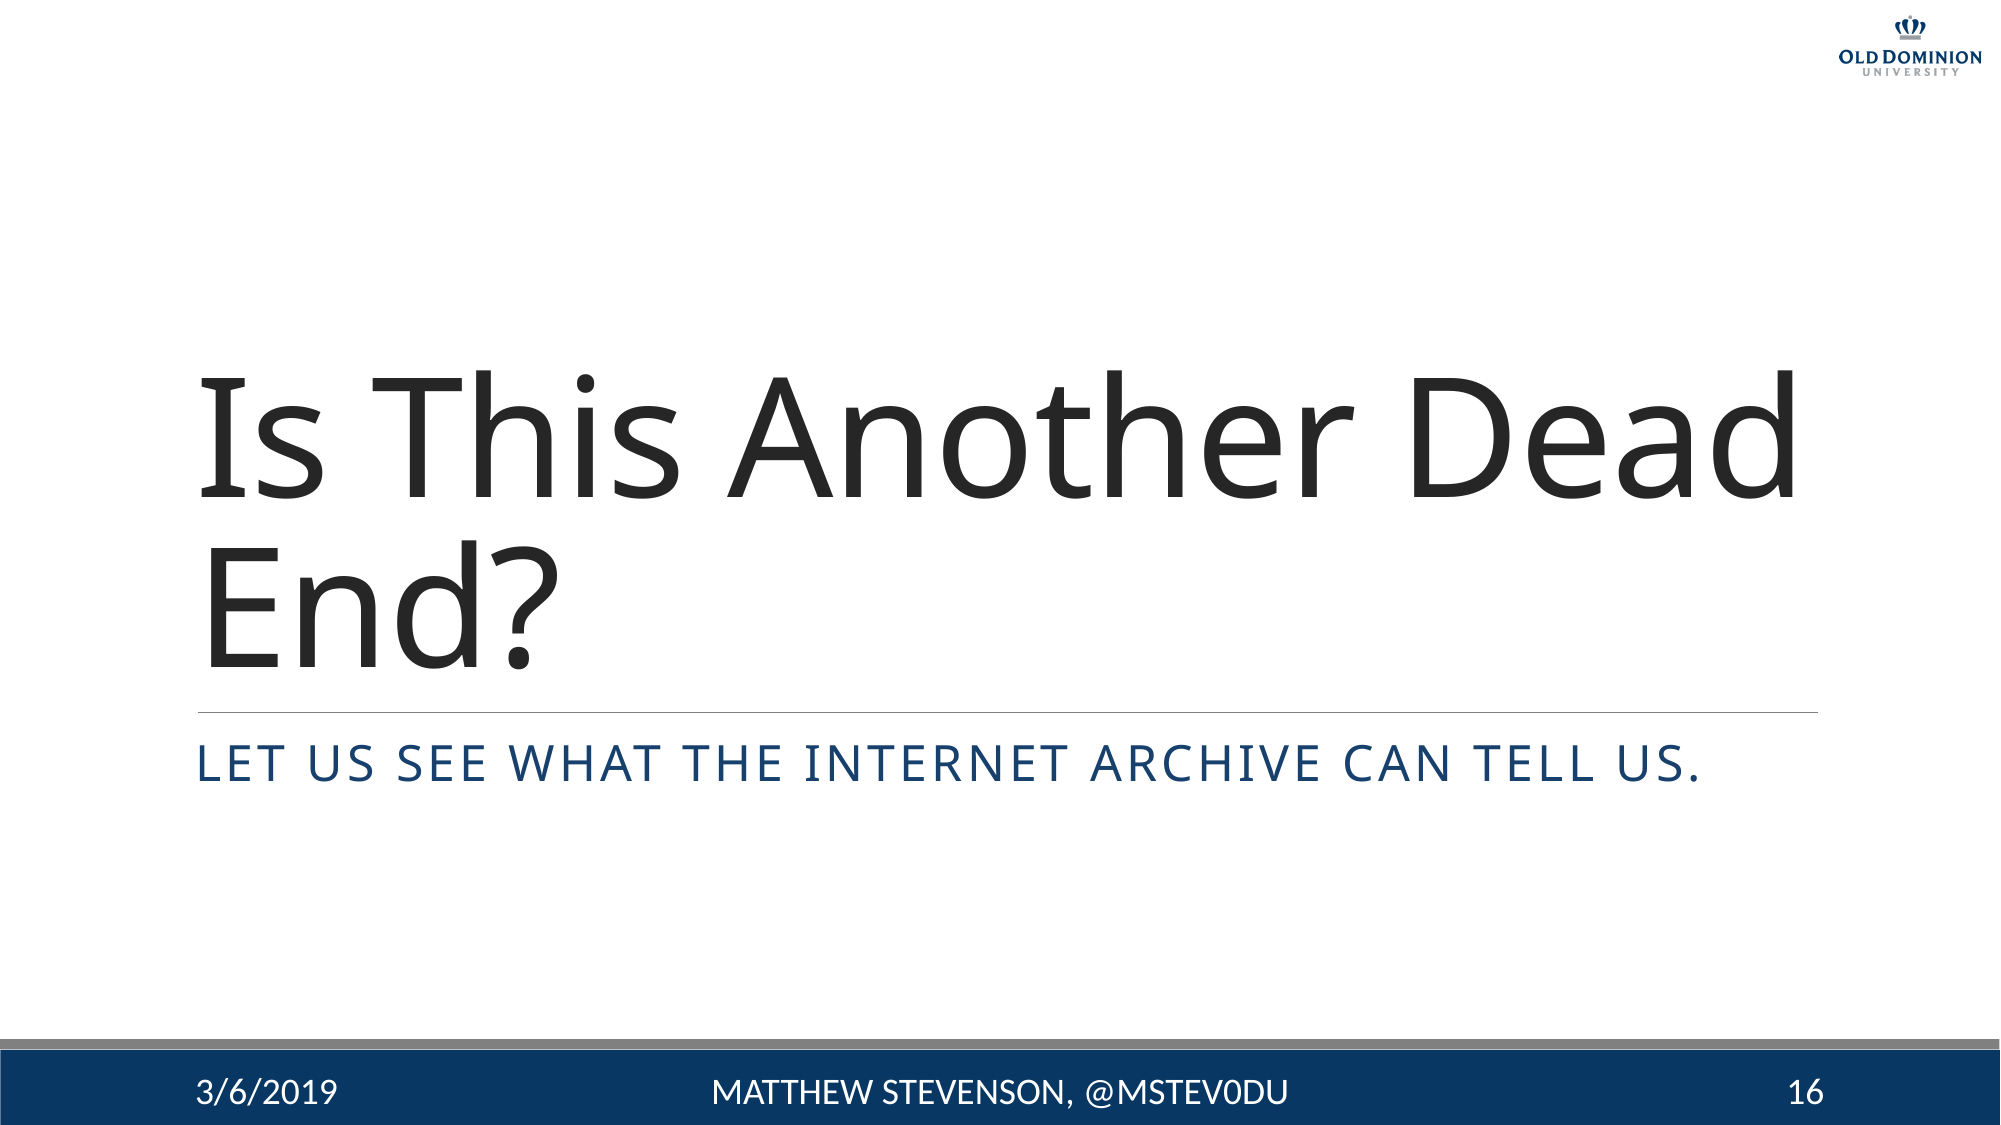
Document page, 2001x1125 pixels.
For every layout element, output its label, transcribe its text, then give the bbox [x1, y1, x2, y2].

slide_number 16 [1624, 1059, 1840, 1120]
title Is This Another Dead End? [180, 124, 1830, 710]
picture [1839, 15, 1982, 76]
footer Matthew Stevenson, @mstev0du [604, 1059, 1396, 1120]
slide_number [180, 1059, 586, 1120]
subtitle Let Us See What the internet archive can tell us. [180, 730, 1831, 919]
